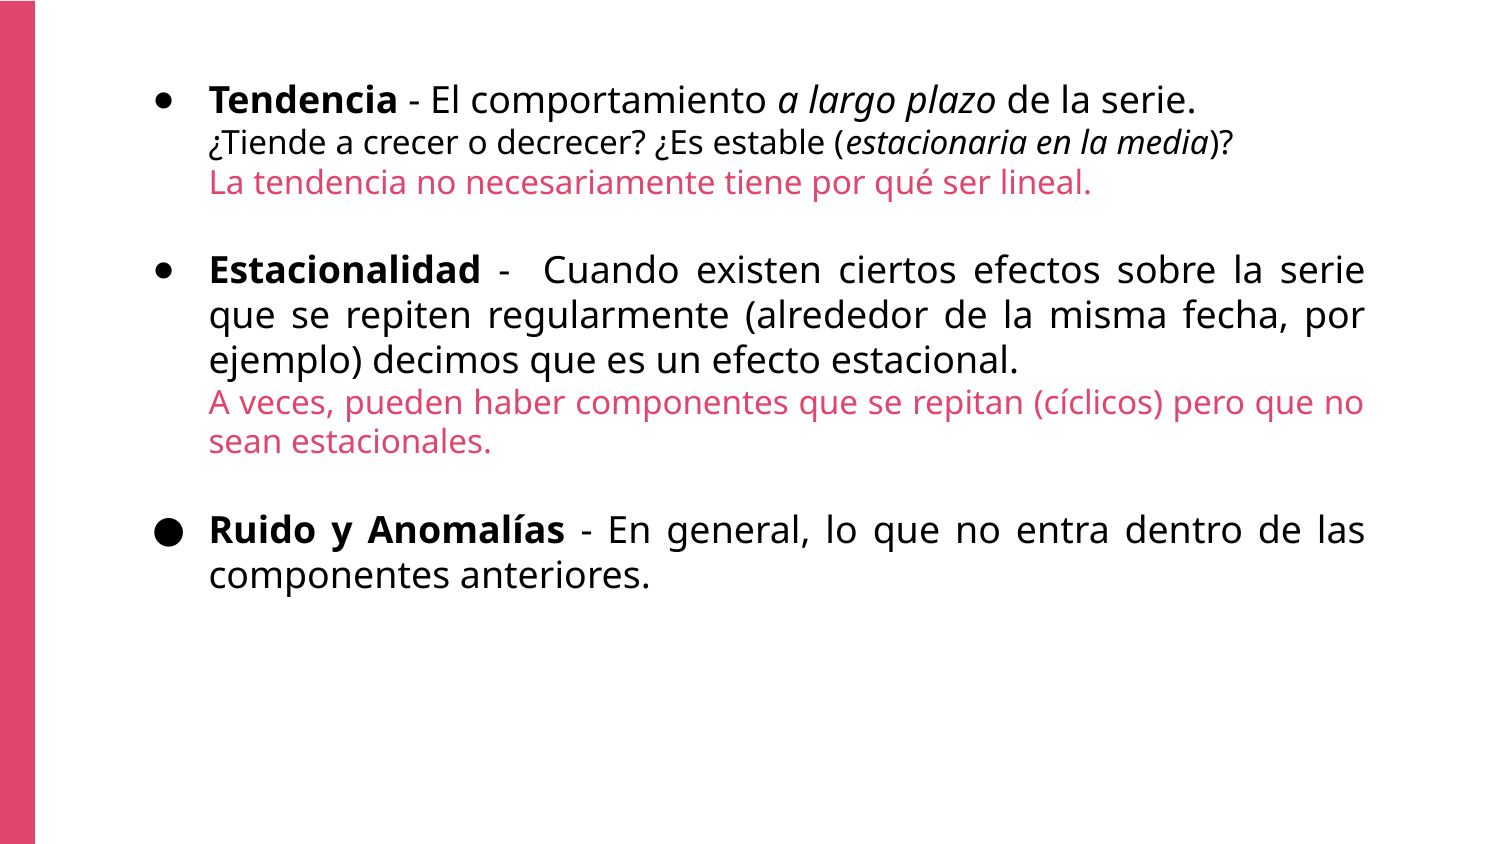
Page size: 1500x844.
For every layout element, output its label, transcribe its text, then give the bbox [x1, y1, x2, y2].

text_box Tendencia - El comportamiento a largo plazo de la serie. ¿Tiende a crecer o decrecer? ¿Es estable (estacionaria en la media)? La tendencia no necesariamente tiene por qué ser lineal. Estacionalidad - Cuando existen ciertos efectos sobre la serie que se repiten regularmente (alrededor de la misma fecha, por ejemplo) decimos que es un efecto estacional. A veces, pueden haber componentes que se repitan (cíclicos) pero que no sean estacionales. Ruido y Anomalías - En general, lo que no entra dentro de las componentes anteriores. [118, 60, 1382, 657]
